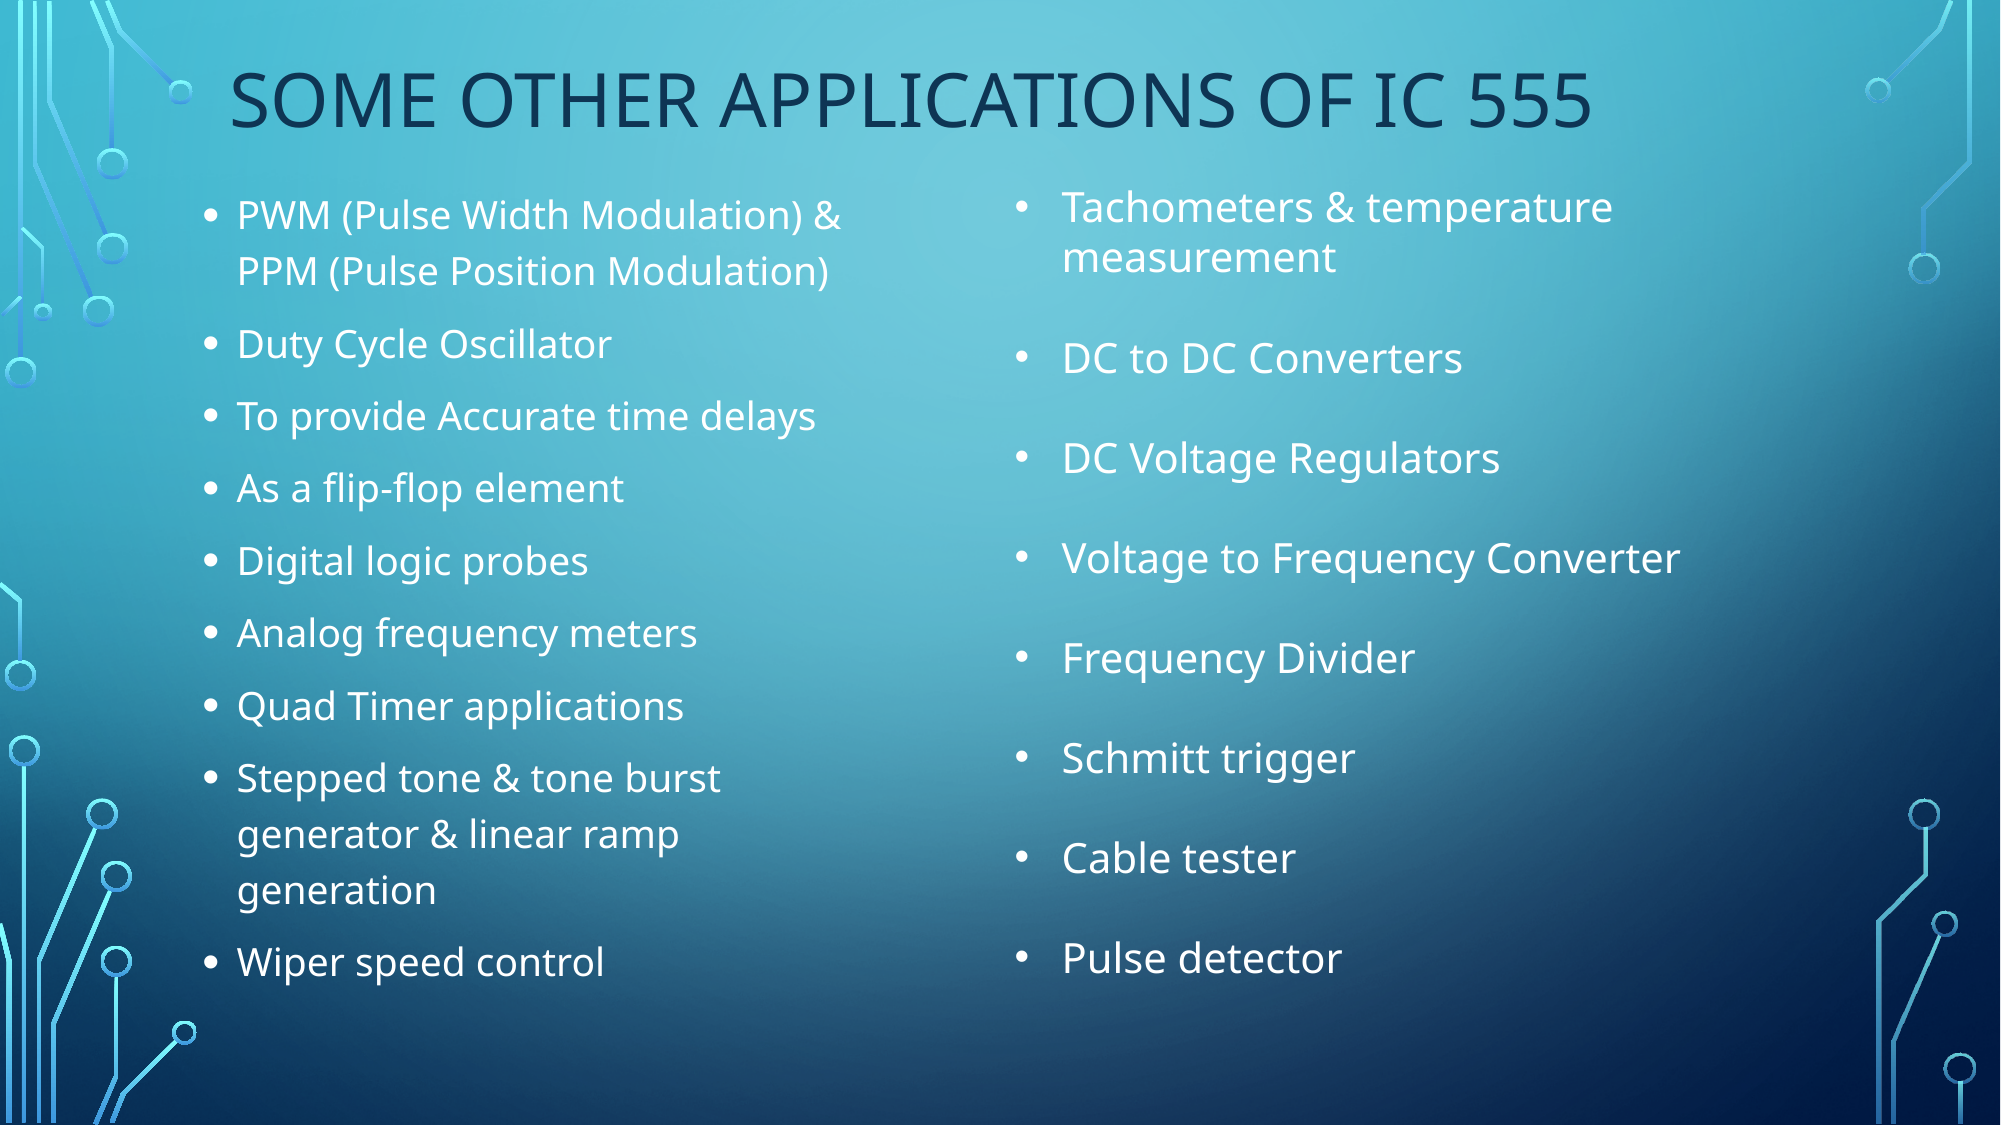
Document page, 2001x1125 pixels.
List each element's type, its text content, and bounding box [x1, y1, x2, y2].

title Some other applications of ic 555 [214, 33, 1840, 174]
text_box Tachometers & temperature measurement DC to DC Converters DC Voltage Regulators Voltage to Frequency Converter Frequency Divider Schmitt trigger Cable tester Pulse detector [999, 173, 1699, 1034]
list PWM (Pulse Width Modulation) & PPM (Pulse Position Modulation) Duty Cycle Oscillator To provide Accurate time delays As a flip-flop element Digital logic probes Analog frequency meters Quad Timer applications Stepped tone & tone burst generator & linear ramp generation Wiper speed control [187, 173, 870, 1006]
